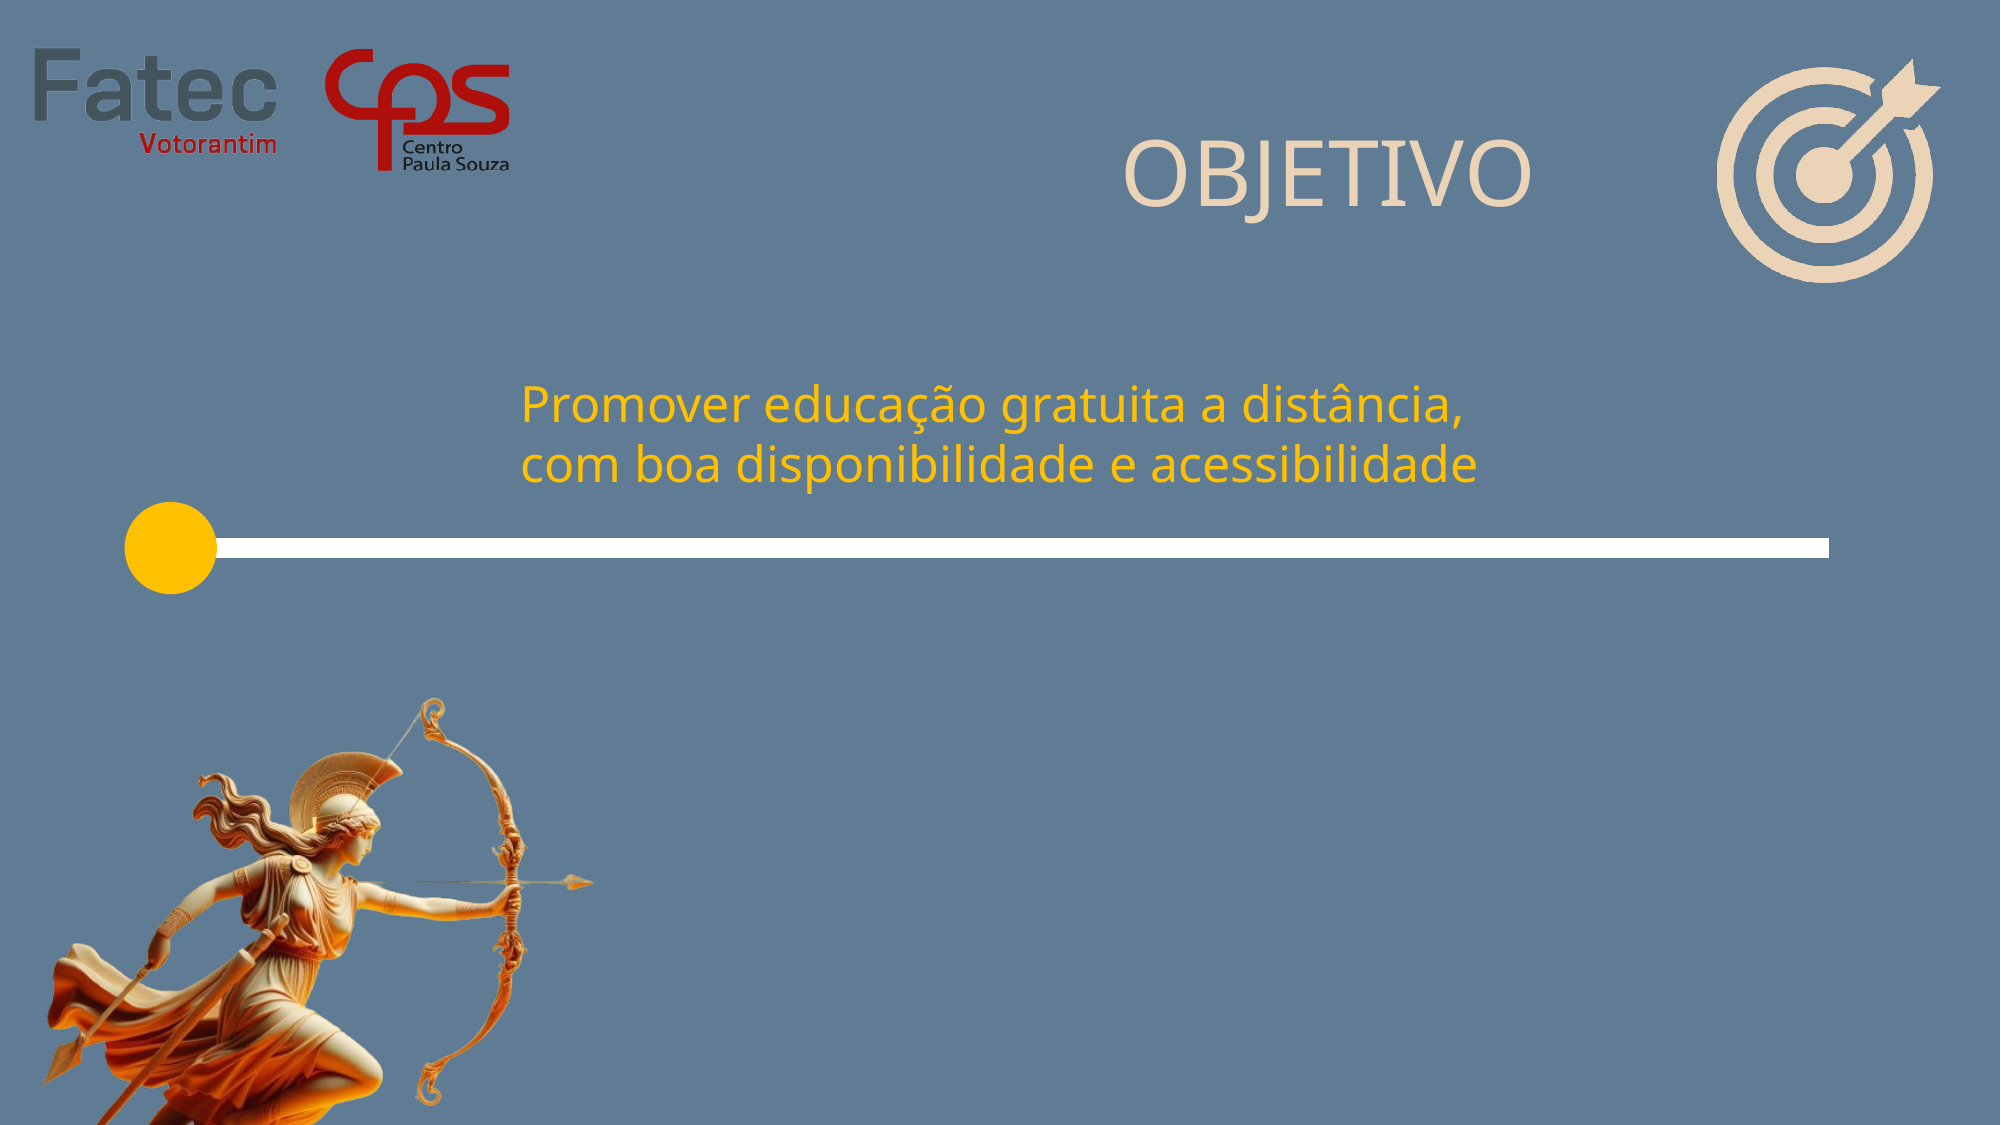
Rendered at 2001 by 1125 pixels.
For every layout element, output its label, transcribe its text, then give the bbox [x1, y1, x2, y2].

picture [1691, 33, 1965, 307]
picture [34, 31, 280, 187]
text_box [122, 500, 219, 596]
picture [316, 48, 511, 172]
picture [16, 681, 594, 1125]
text_box OBJETIVO [999, 107, 1658, 232]
text_box Promover educação gratuita a distância, com boa disponibilidade e acessibilidade [505, 365, 1495, 501]
